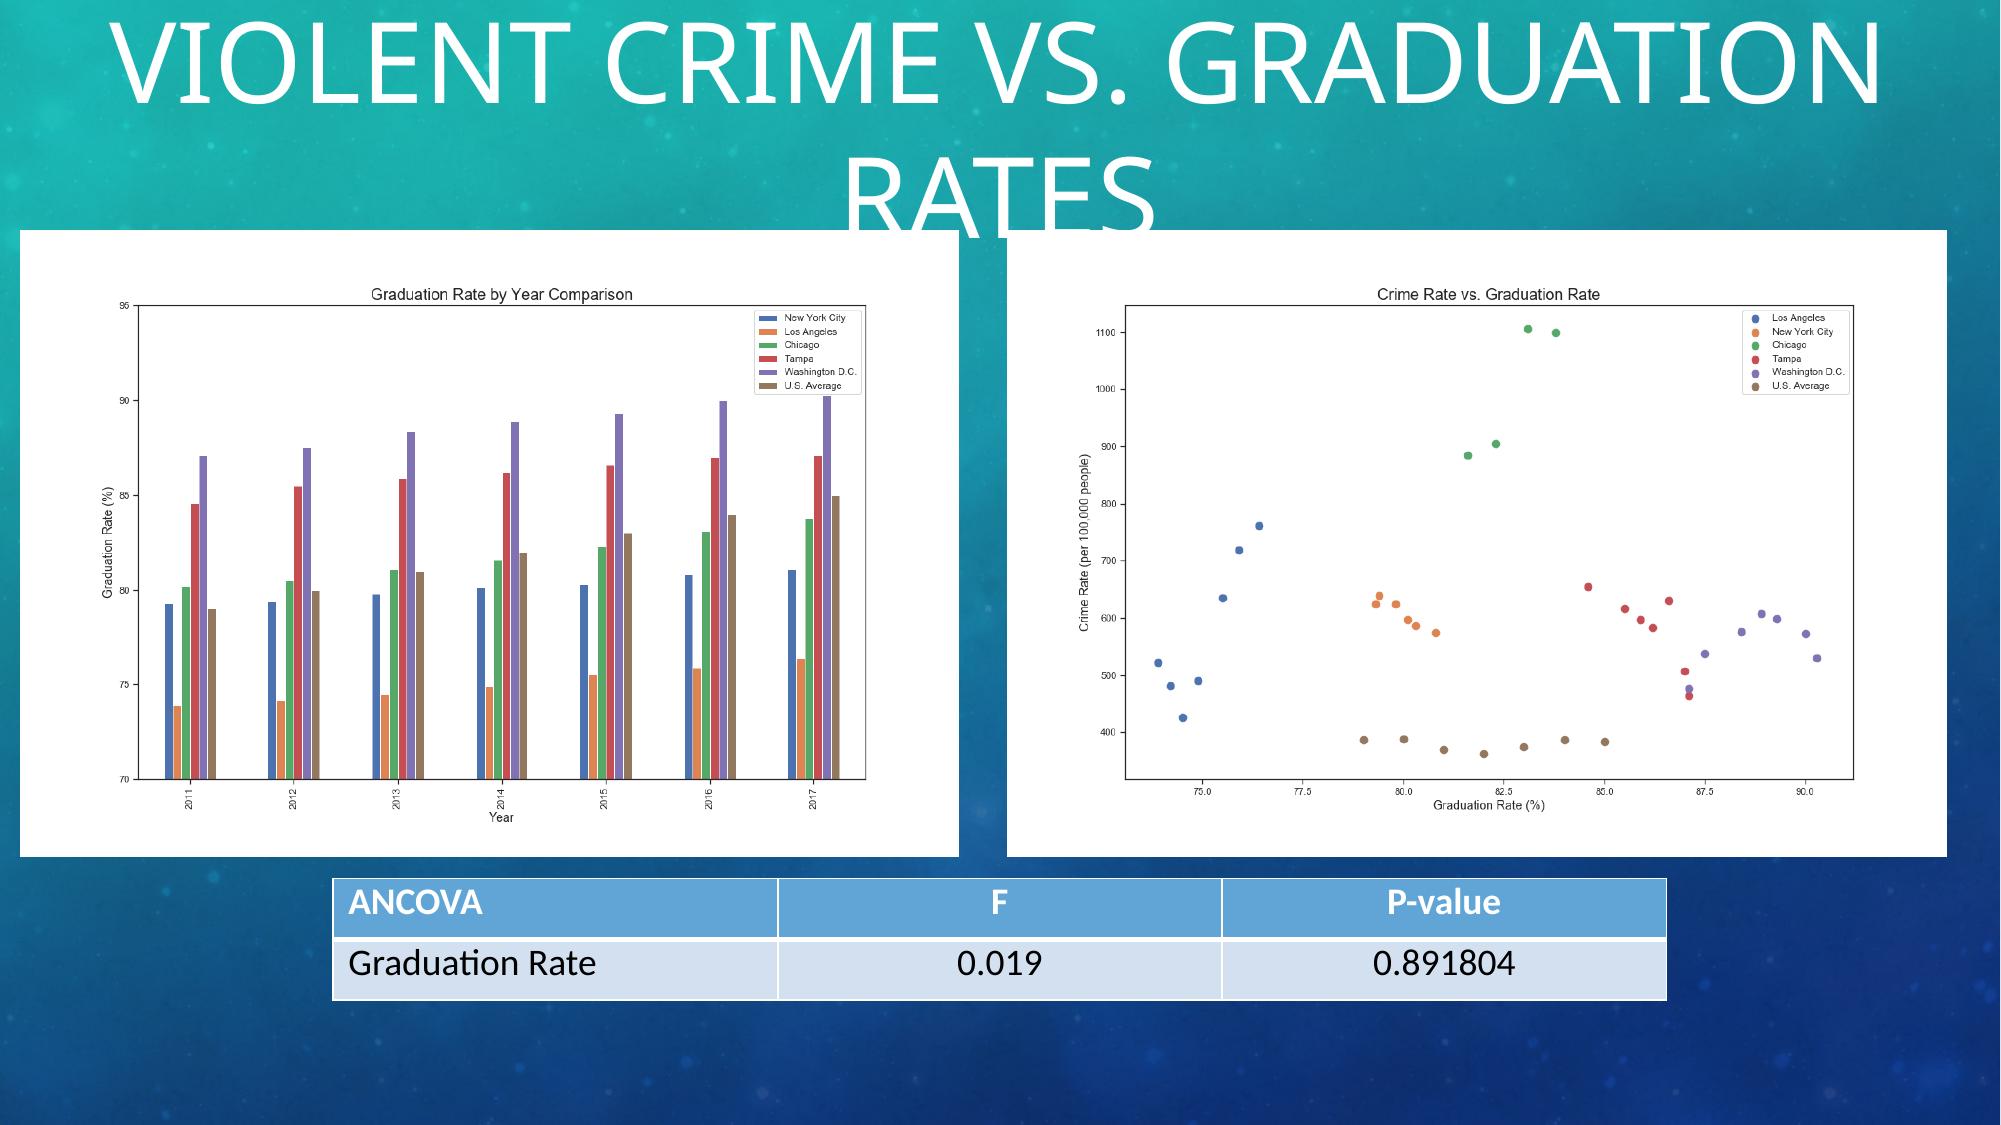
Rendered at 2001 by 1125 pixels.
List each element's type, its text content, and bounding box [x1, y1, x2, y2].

table_header F [779, 879, 1221, 937]
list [1006, 230, 1947, 857]
table_header ANCOVA [334, 879, 777, 937]
table_cell 0.891804 [1223, 942, 1666, 999]
table_cell Graduation Rate [334, 942, 777, 999]
table_header P-value [1223, 879, 1666, 937]
table_cell 0.019 [779, 942, 1221, 999]
title Violent crime vs. graduation rates [18, 6, 1980, 246]
picture [0, 0, 2001, 1125]
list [20, 230, 960, 857]
